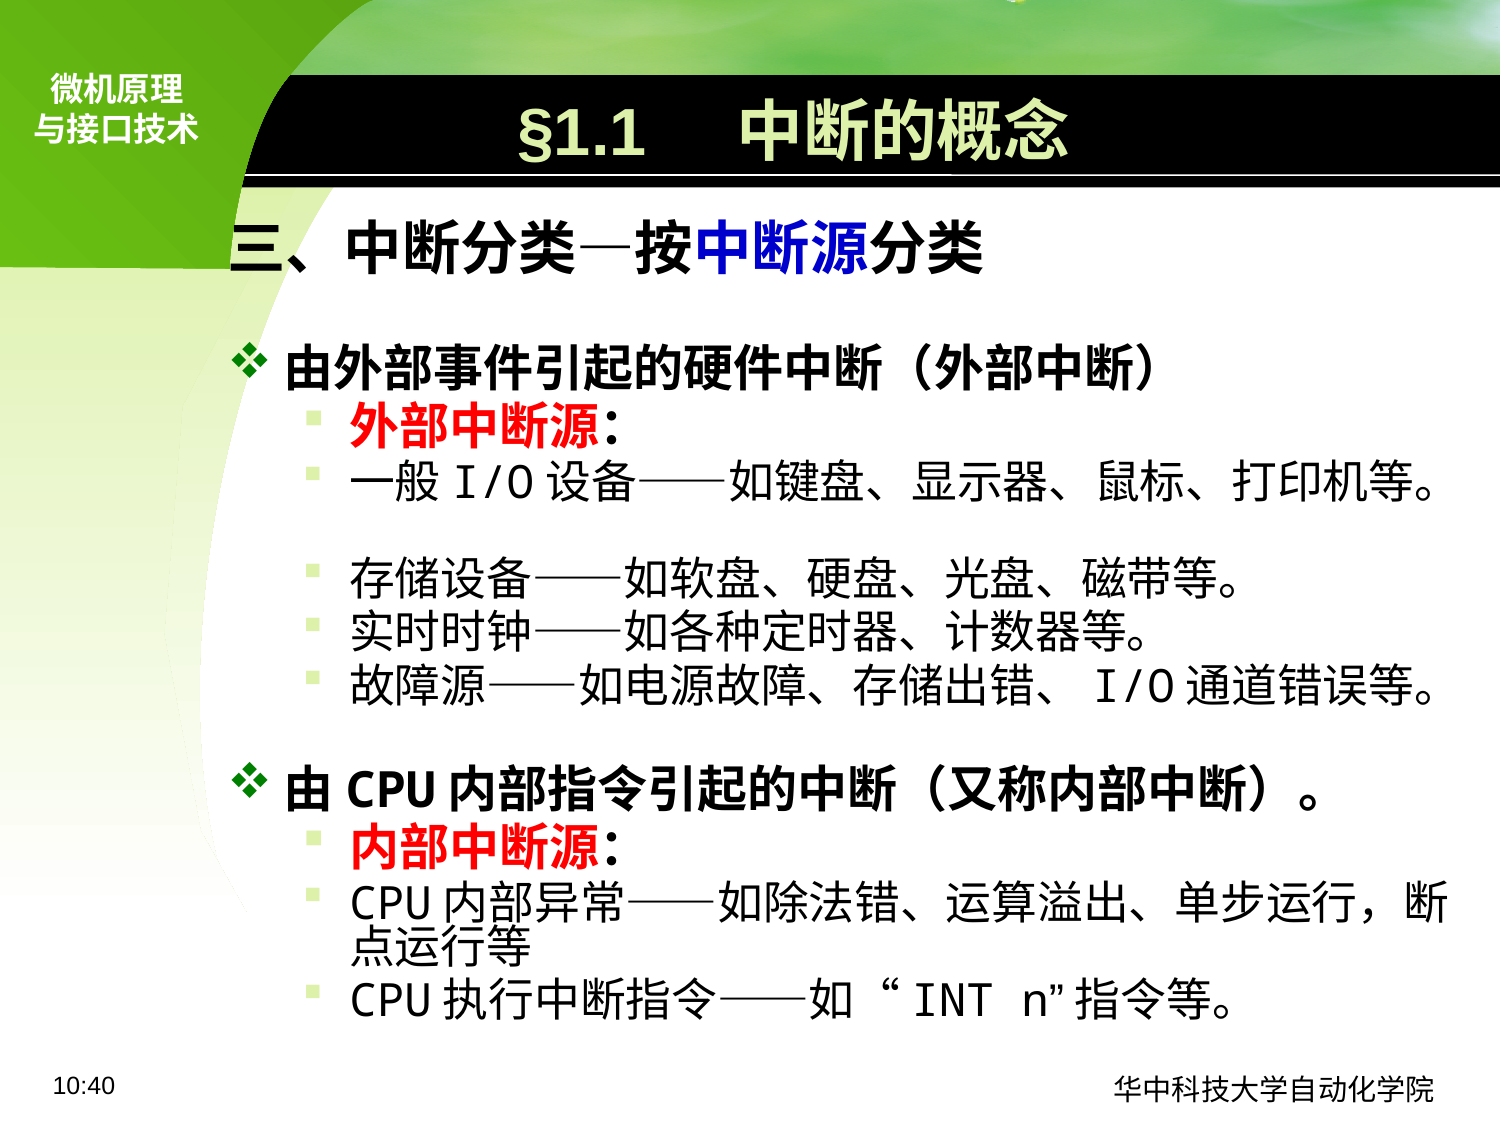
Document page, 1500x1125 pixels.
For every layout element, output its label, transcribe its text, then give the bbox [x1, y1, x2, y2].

footer 华中科技大学自动化学院 [974, 1063, 1451, 1114]
picture [291, 0, 1500, 75]
list 三、中断分类—按中断源分类 由外部事件引起的硬件中断（外部中断） 外部中断源： 一般I/O设备——如键盘、显示器、鼠标、打印机等。 存储设备——如软盘、硬盘、光盘、磁带等。 实时时钟——如各种定时器、计数器等。 故障源——如电源故障、存储出错、I/O通道错误等。 由CPU内部指令引起的中断（又称内部中断）。 内部中断源： CPU内部异常——如除法错、运算溢出、单步运行，断点运行等 CPU执行中断指令——如“INT n”指令等。 [212, 217, 1475, 1038]
title §1.1 中断的概念 [275, 82, 1313, 175]
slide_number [37, 1061, 476, 1116]
